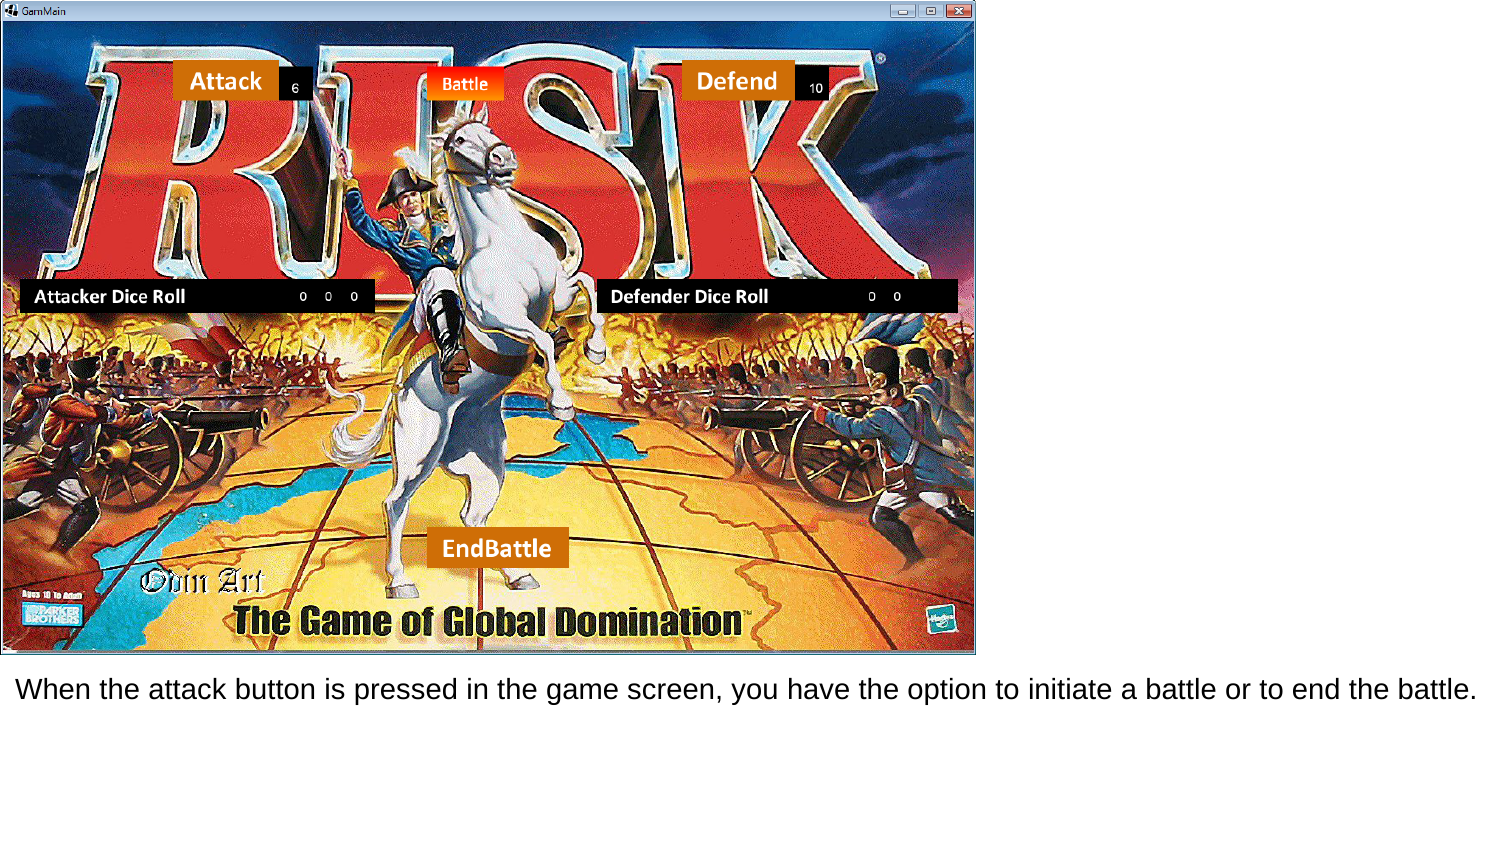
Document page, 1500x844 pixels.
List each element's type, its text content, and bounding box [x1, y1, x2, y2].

text_box When the attack button is pressed in the game screen, you have the option to initiate a battle or to end the battle. [0, 654, 1500, 844]
picture [0, 0, 976, 656]
